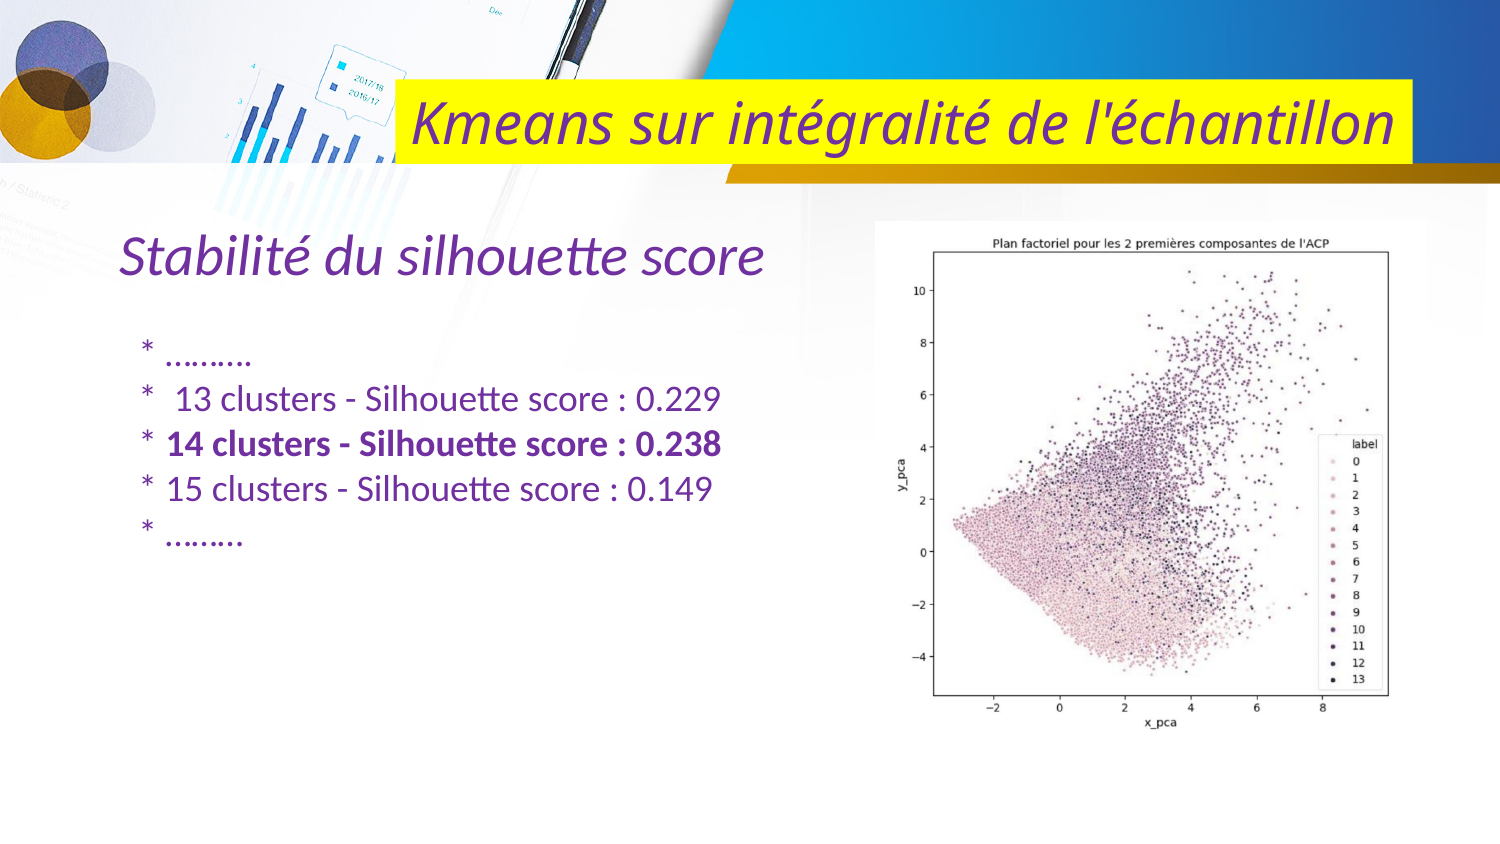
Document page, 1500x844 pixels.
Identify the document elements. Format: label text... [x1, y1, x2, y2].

text_box * ………. * 13 clusters - Silhouette score : 0.229 * 14 clusters - Silhouette score : 0.238 * 15 clusters - Silhouette score : 0.149 * ……… [123, 321, 869, 562]
text_box Kmeans sur intégralité de l'échantillon [395, 79, 1413, 164]
text_box Stabilité du silhouette score [104, 209, 794, 294]
picture [0, 0, 1500, 844]
